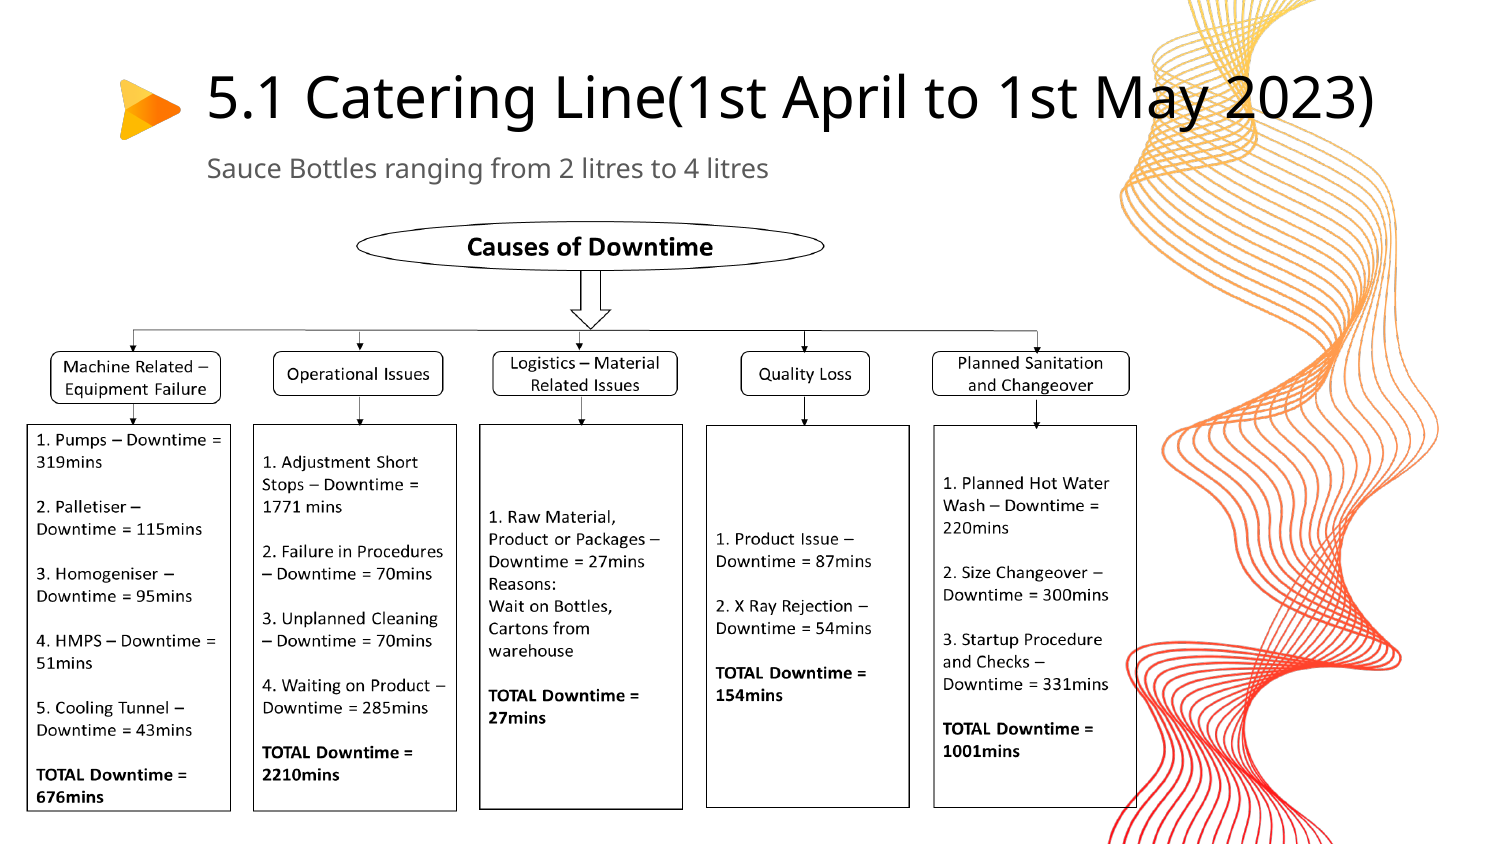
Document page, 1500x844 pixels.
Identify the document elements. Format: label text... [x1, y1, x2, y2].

picture [24, 0, 1483, 844]
list Sauce Bottles ranging from 2 litres to 4 litres [191, 132, 1098, 218]
picture [119, 78, 181, 140]
title 5.1 Catering Line(1st April to 1st May 2023) [191, 9, 1452, 181]
